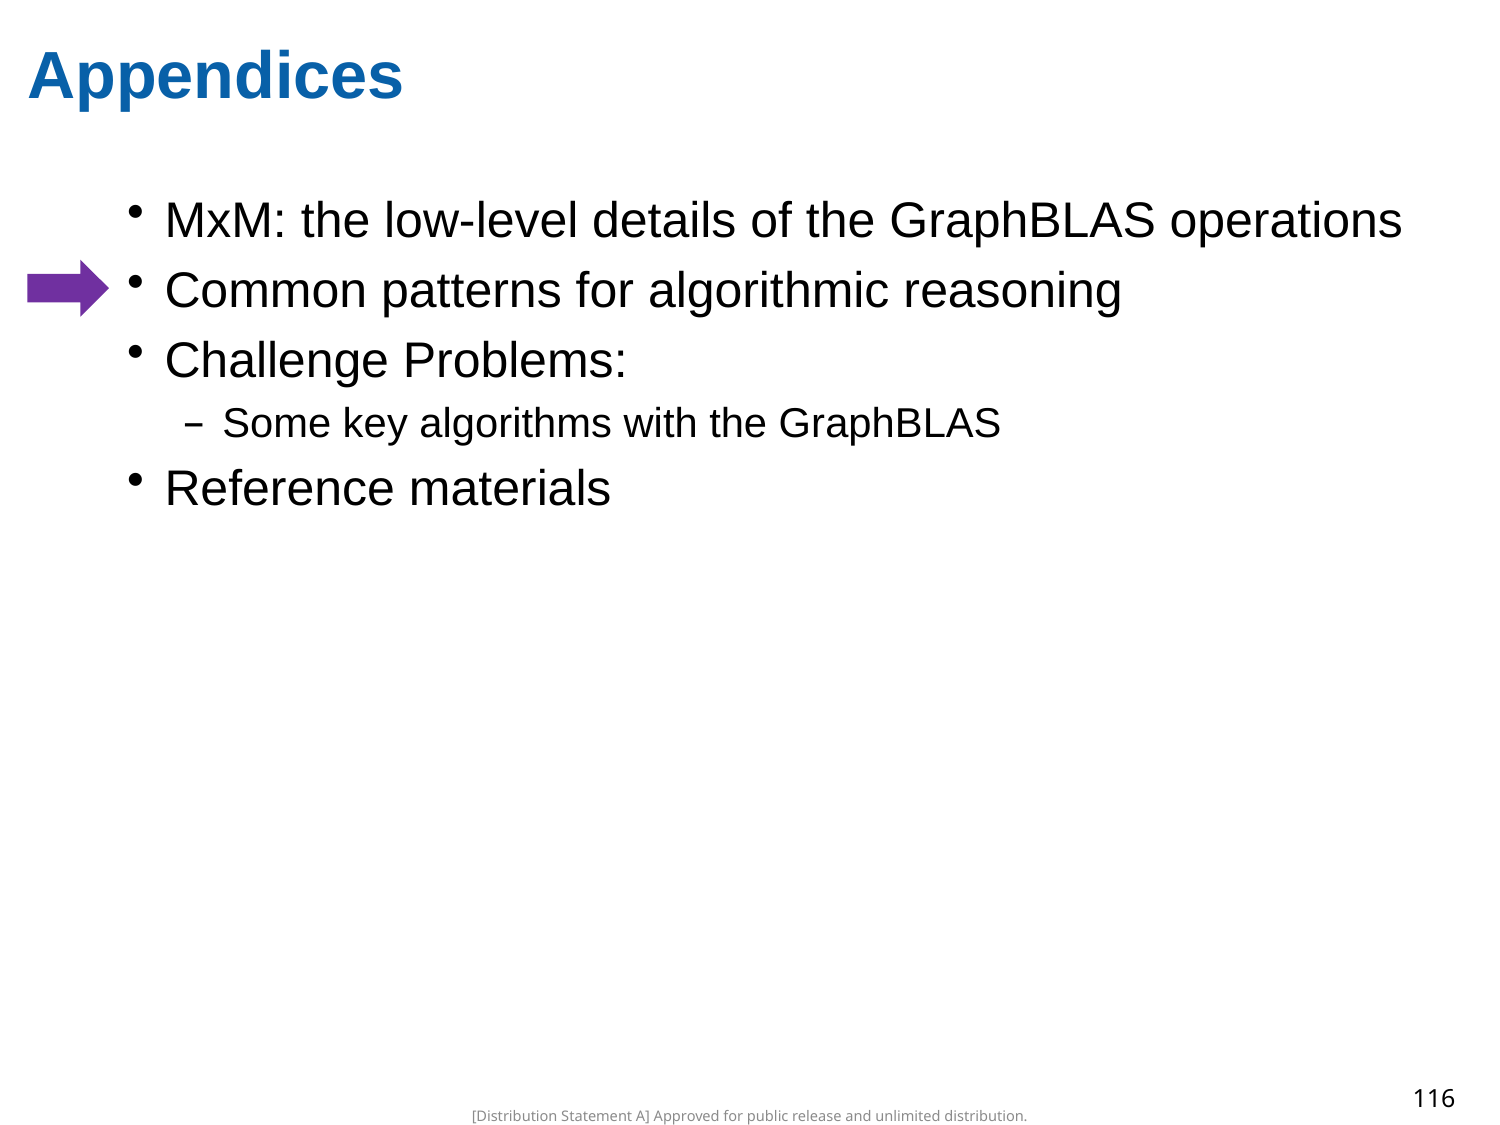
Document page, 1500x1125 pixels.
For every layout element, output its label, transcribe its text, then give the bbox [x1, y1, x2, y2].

list MxM: the low-level details of the GraphBLAS operations Common patterns for algorithmic reasoning Challenge Problems: Some key algorithms with the GraphBLAS Reference materials [127, 186, 1467, 982]
text_box [27, 259, 109, 317]
title Appendices [27, 31, 1379, 178]
slide_number 116 [1397, 1074, 1500, 1125]
